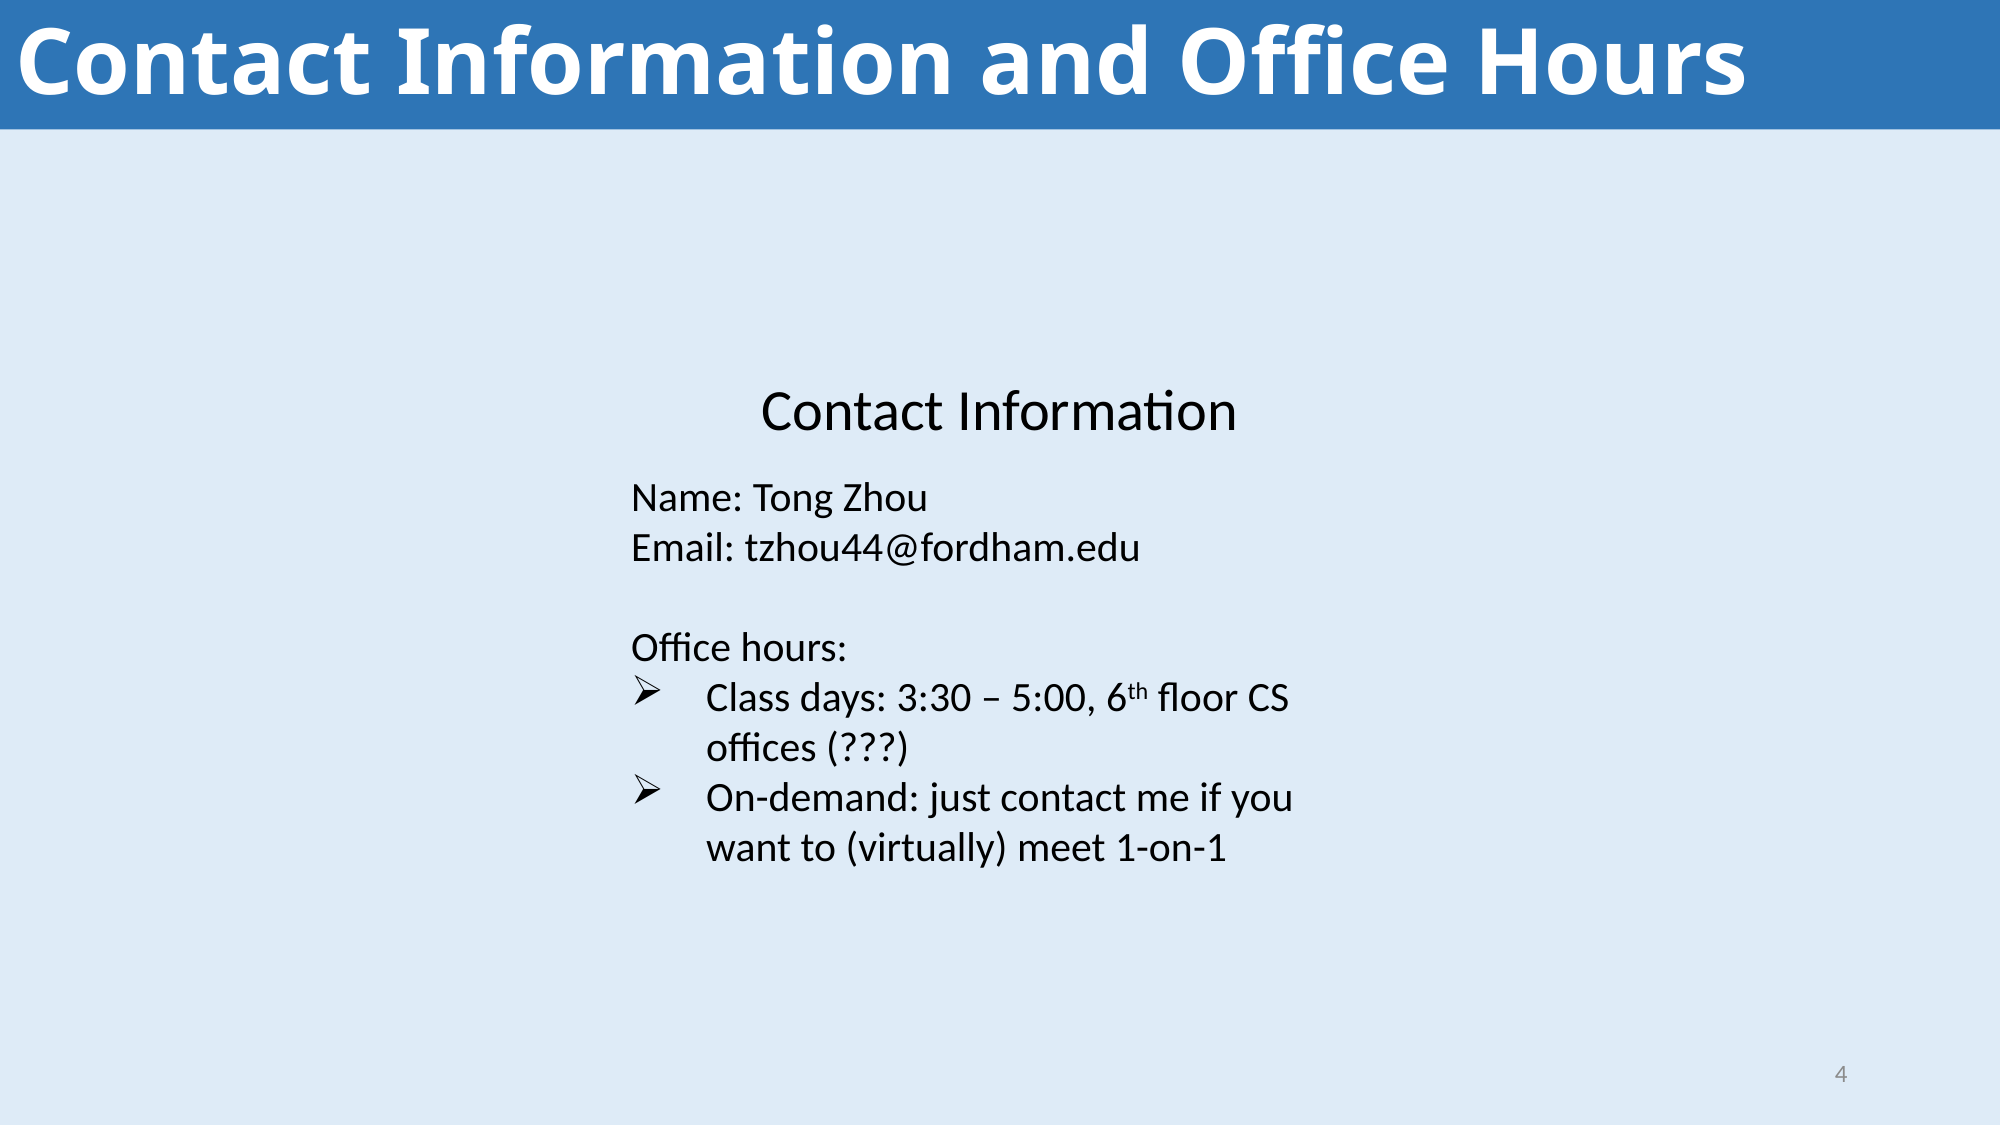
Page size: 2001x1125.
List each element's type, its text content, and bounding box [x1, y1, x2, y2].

text_box Contact Information Name: Tong Zhou Email: tzhou44@fordham.edu Office hours: Class days: 3:30 – 5:00, 6th floor CS offices (???) On-demand: just contact me if you want to (virtually) meet 1-on-1 [616, 365, 1384, 878]
title Contact Information and Office Hours [0, 0, 2000, 130]
slide_number 4 [1412, 1042, 1863, 1103]
